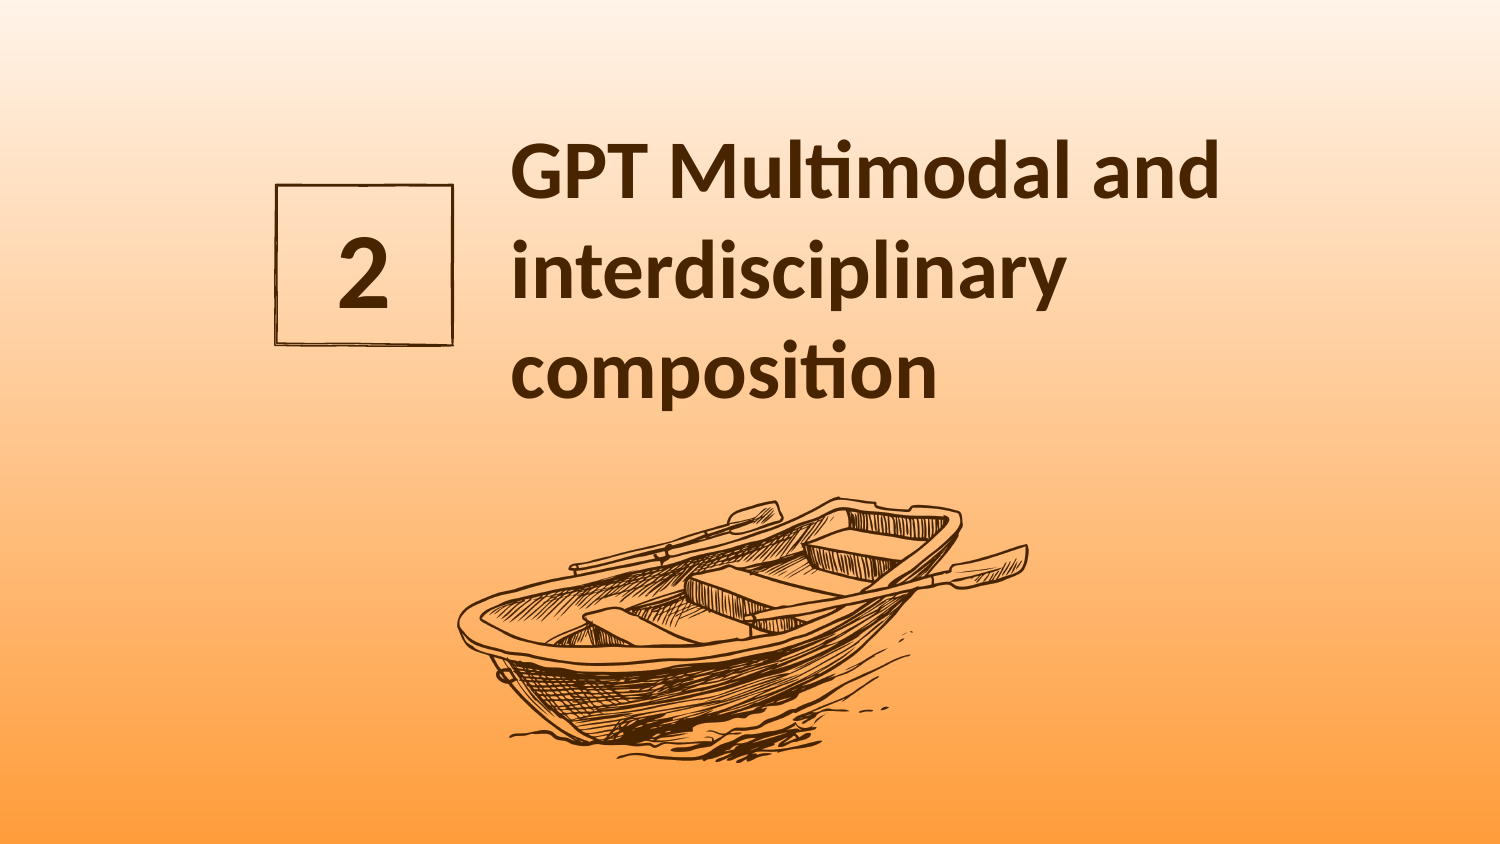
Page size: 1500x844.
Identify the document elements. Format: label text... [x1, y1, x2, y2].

text_box [277, 335, 452, 345]
text_box [274, 335, 454, 347]
title 2 [274, 196, 454, 335]
text_box [275, 184, 454, 196]
picture [449, 484, 1040, 771]
text_box [278, 186, 451, 196]
title GPT Multimodal and interdisciplinary composition [495, 135, 1352, 396]
